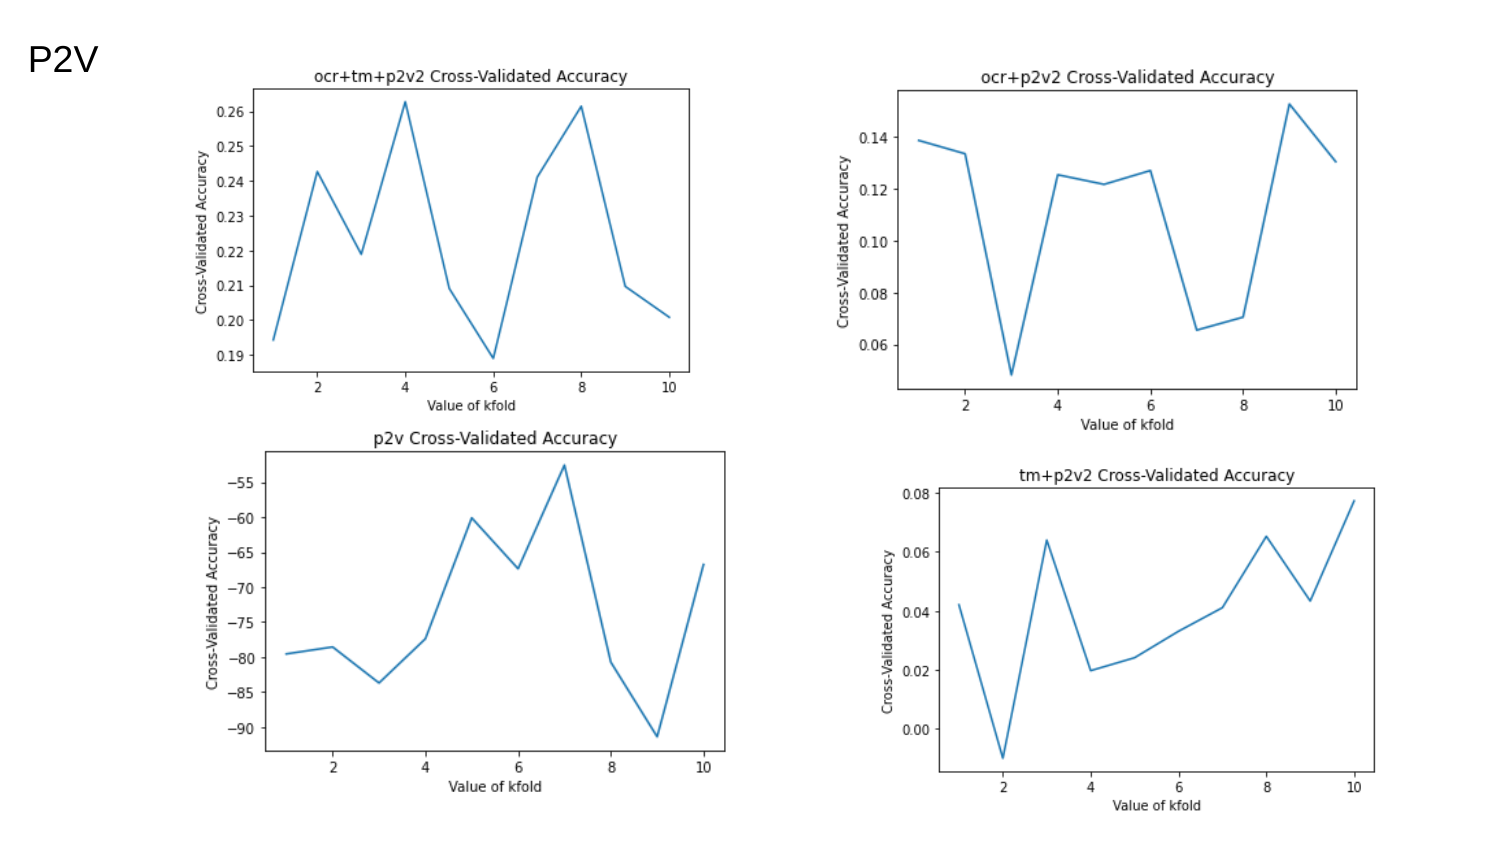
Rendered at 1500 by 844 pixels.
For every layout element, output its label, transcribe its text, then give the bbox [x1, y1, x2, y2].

picture [829, 59, 1366, 441]
picture [188, 59, 734, 803]
text_box P2V [12, 20, 129, 93]
picture [874, 459, 1384, 821]
